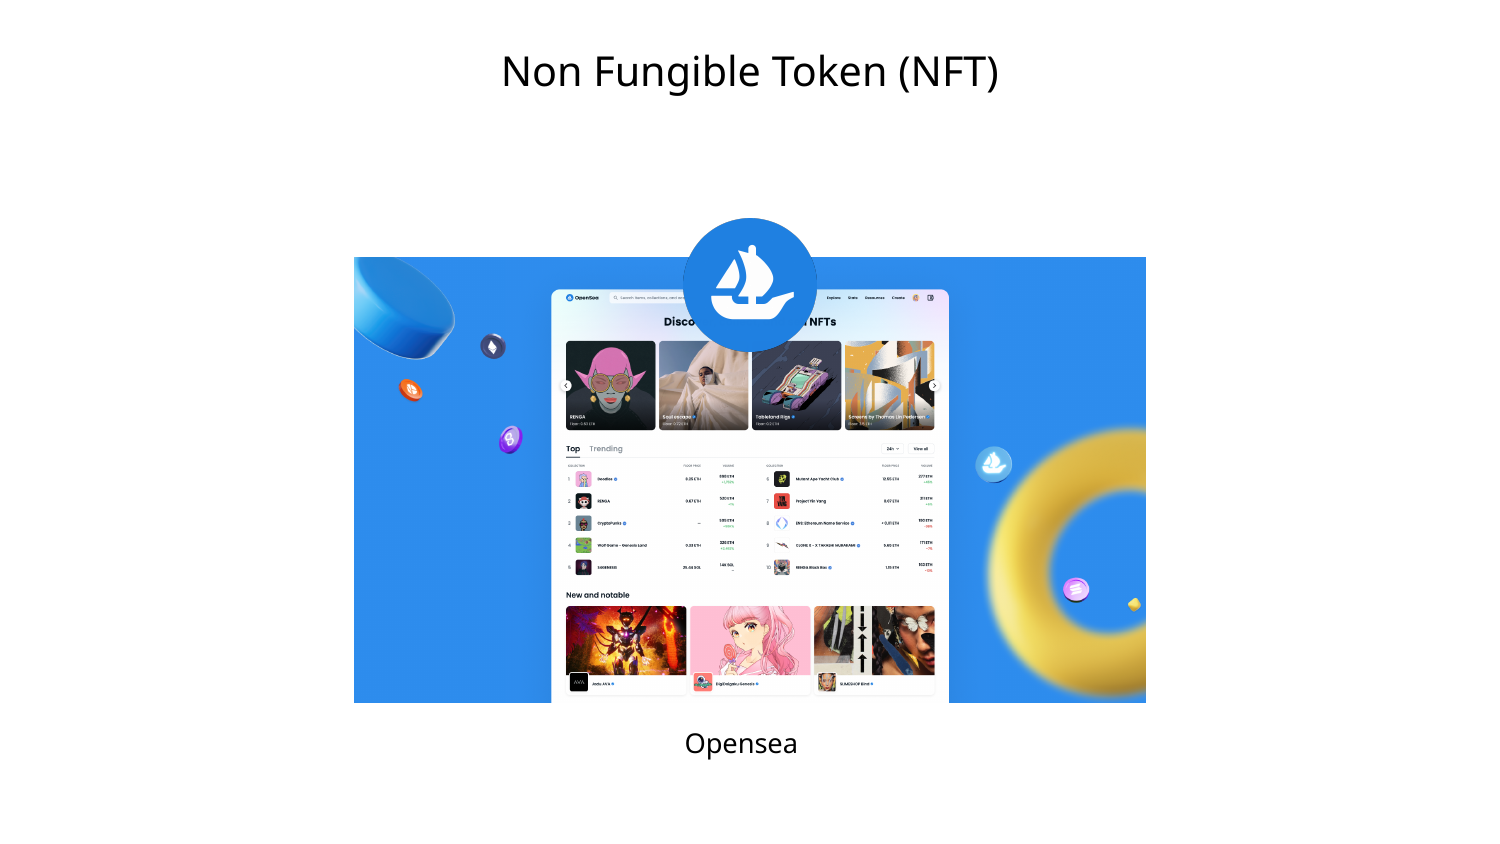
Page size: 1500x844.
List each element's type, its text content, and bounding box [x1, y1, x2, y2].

title Non Fungible Token (NFT) [468, 27, 1032, 128]
picture [354, 218, 1146, 703]
title Opensea [669, 711, 831, 778]
